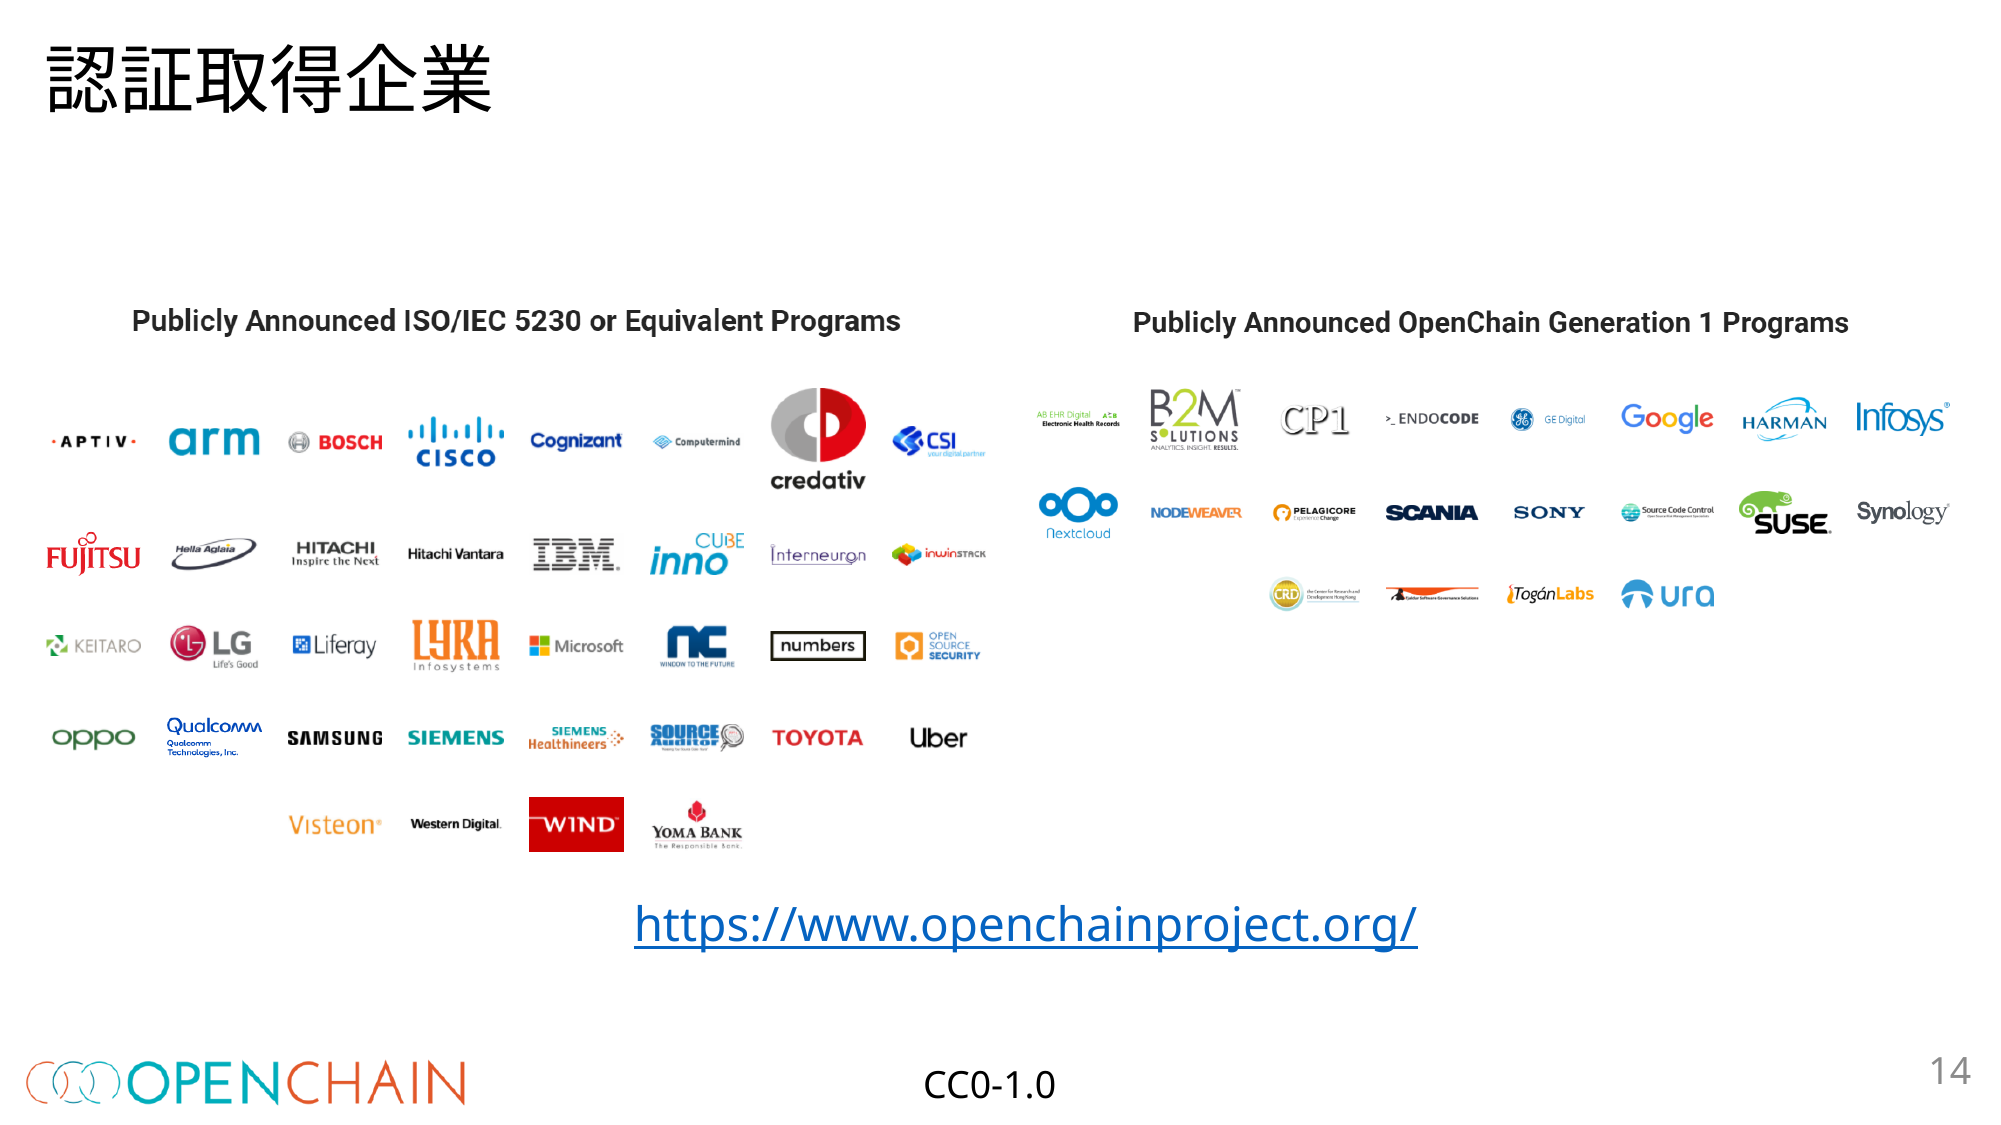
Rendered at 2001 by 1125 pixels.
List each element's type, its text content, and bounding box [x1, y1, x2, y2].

picture [25, 1059, 466, 1106]
text_box 認証取得企業 [29, 25, 1413, 130]
picture [1007, 283, 2000, 668]
text_box https://www.openchainproject.org/ [596, 855, 1439, 972]
slide_number 14 [1536, 1042, 1987, 1103]
picture [33, 298, 1003, 855]
text_box CC0-1.0 [621, 1053, 1072, 1114]
